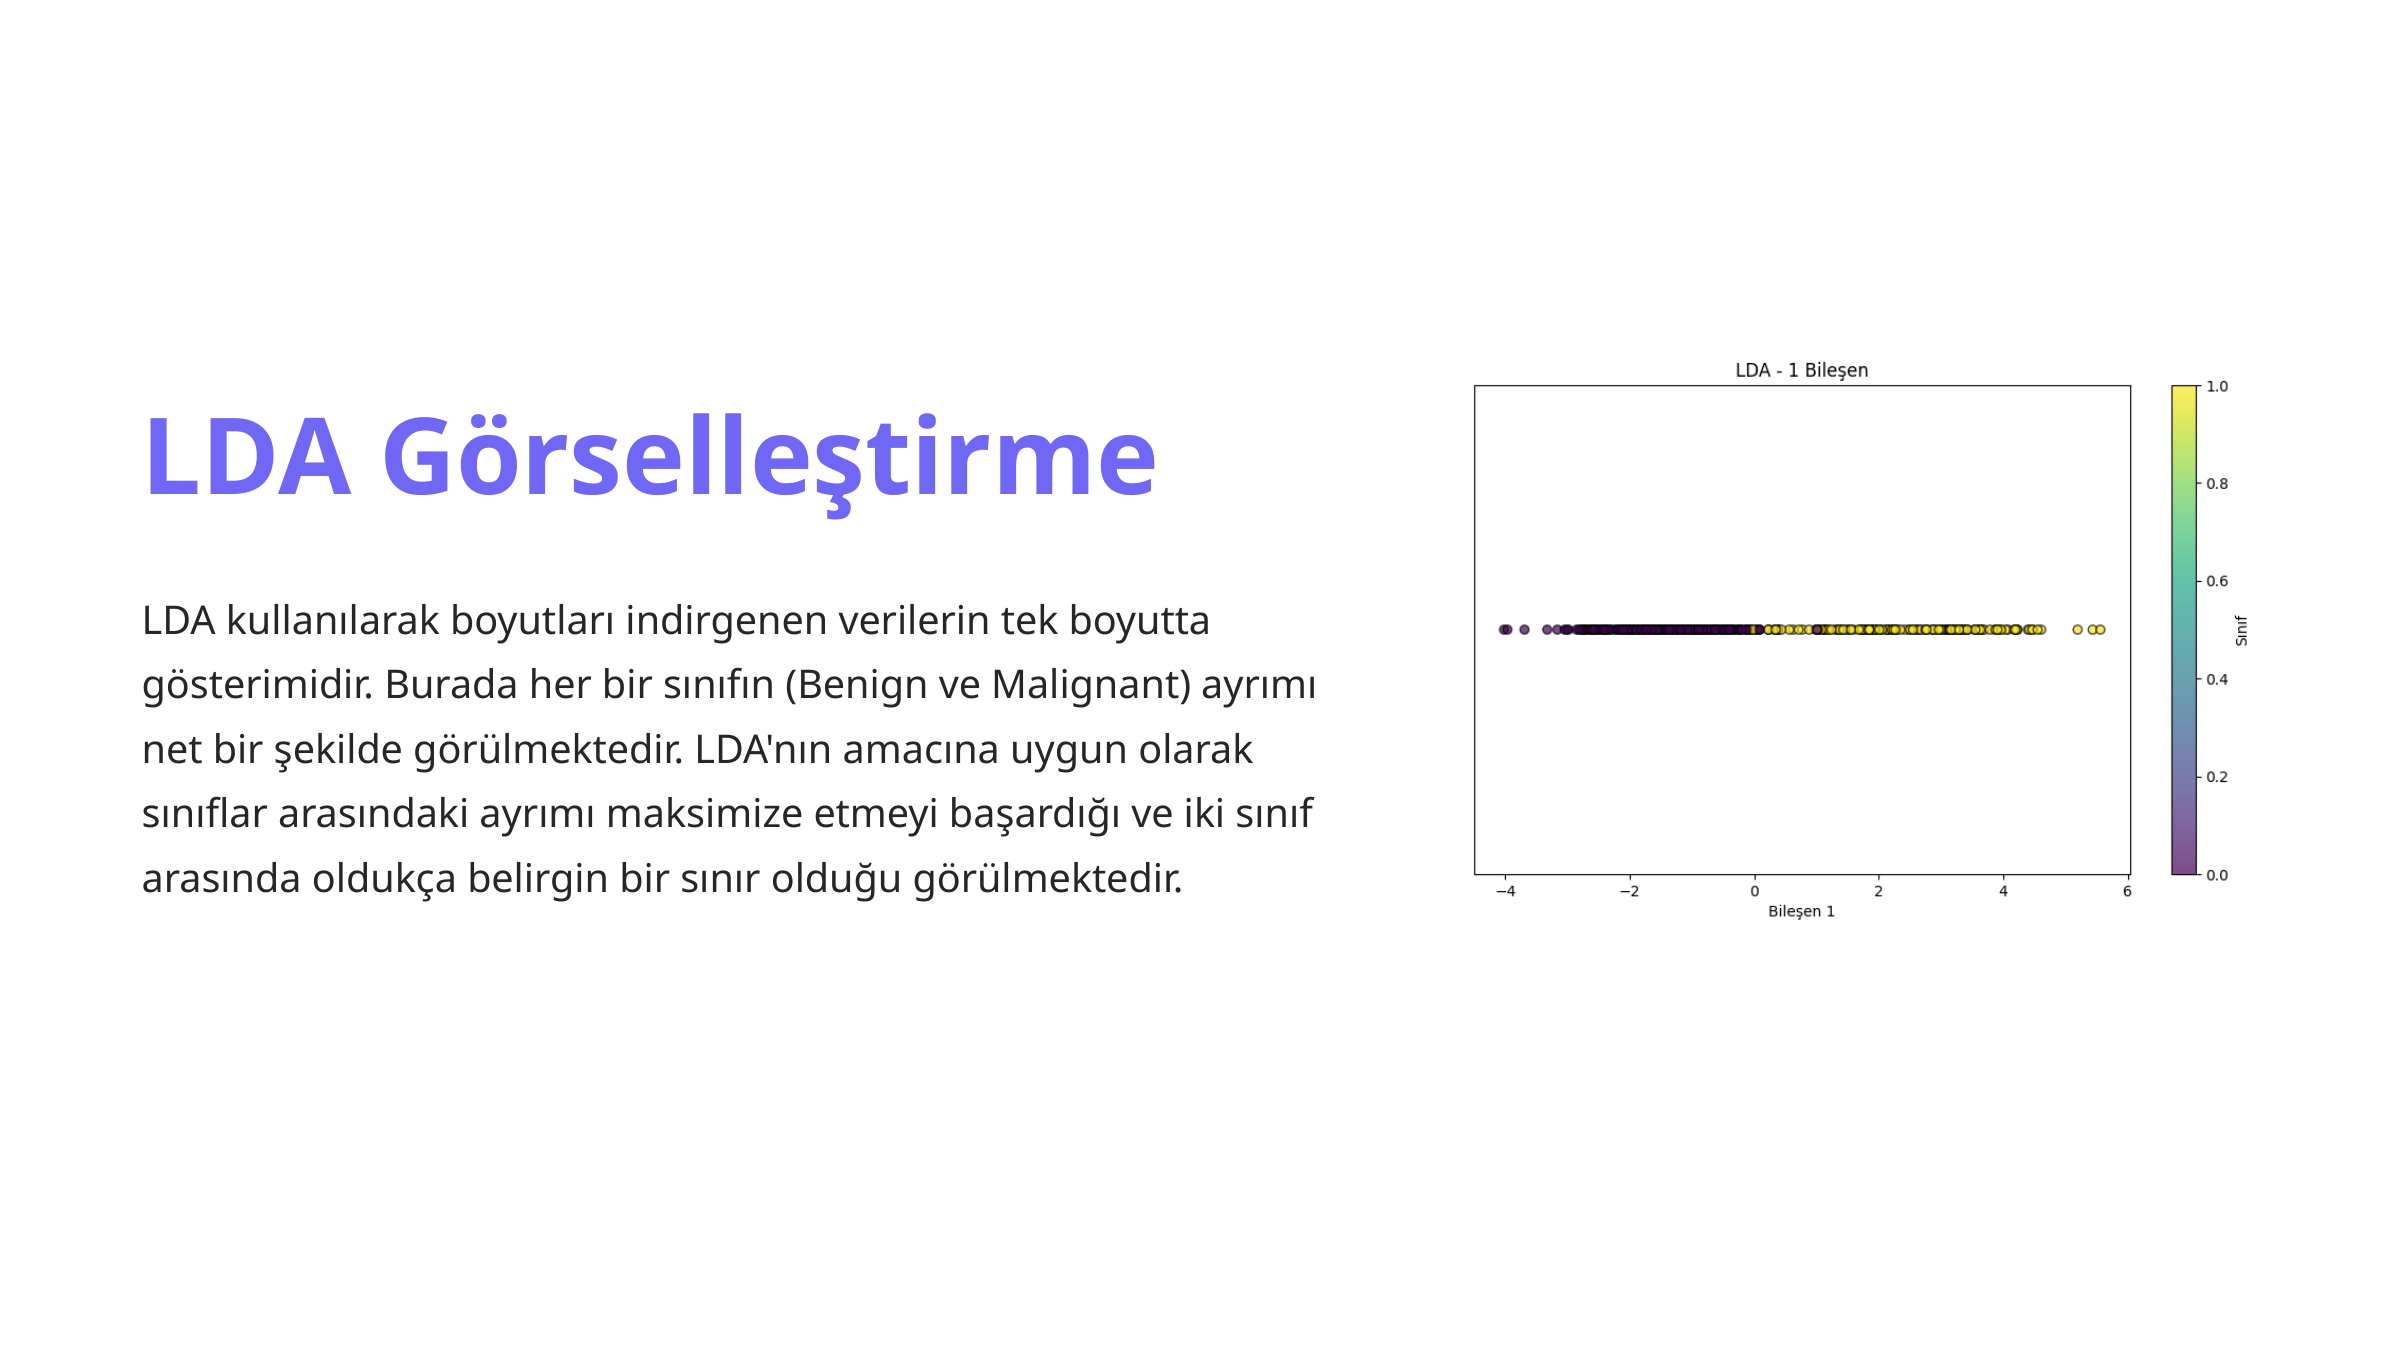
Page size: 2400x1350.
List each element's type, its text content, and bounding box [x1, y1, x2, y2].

picture [1342, 309, 2400, 945]
text_box LDA kullanılarak boyutları indirgenen verilerin tek boyutta gösterimidir. Burada her bir sınıfın (Benign ve Malignant) ayrımı net bir şekilde görülmektedir. LDA'nın amacına uygun olarak sınıflar arasındaki ayrımı maksimize etmeyi başardığı ve iki sınıf arasında oldukça belirgin bir sınır olduğu görülmektedir. [141, 577, 1359, 967]
text_box LDA Görselleştirme [141, 383, 1208, 517]
